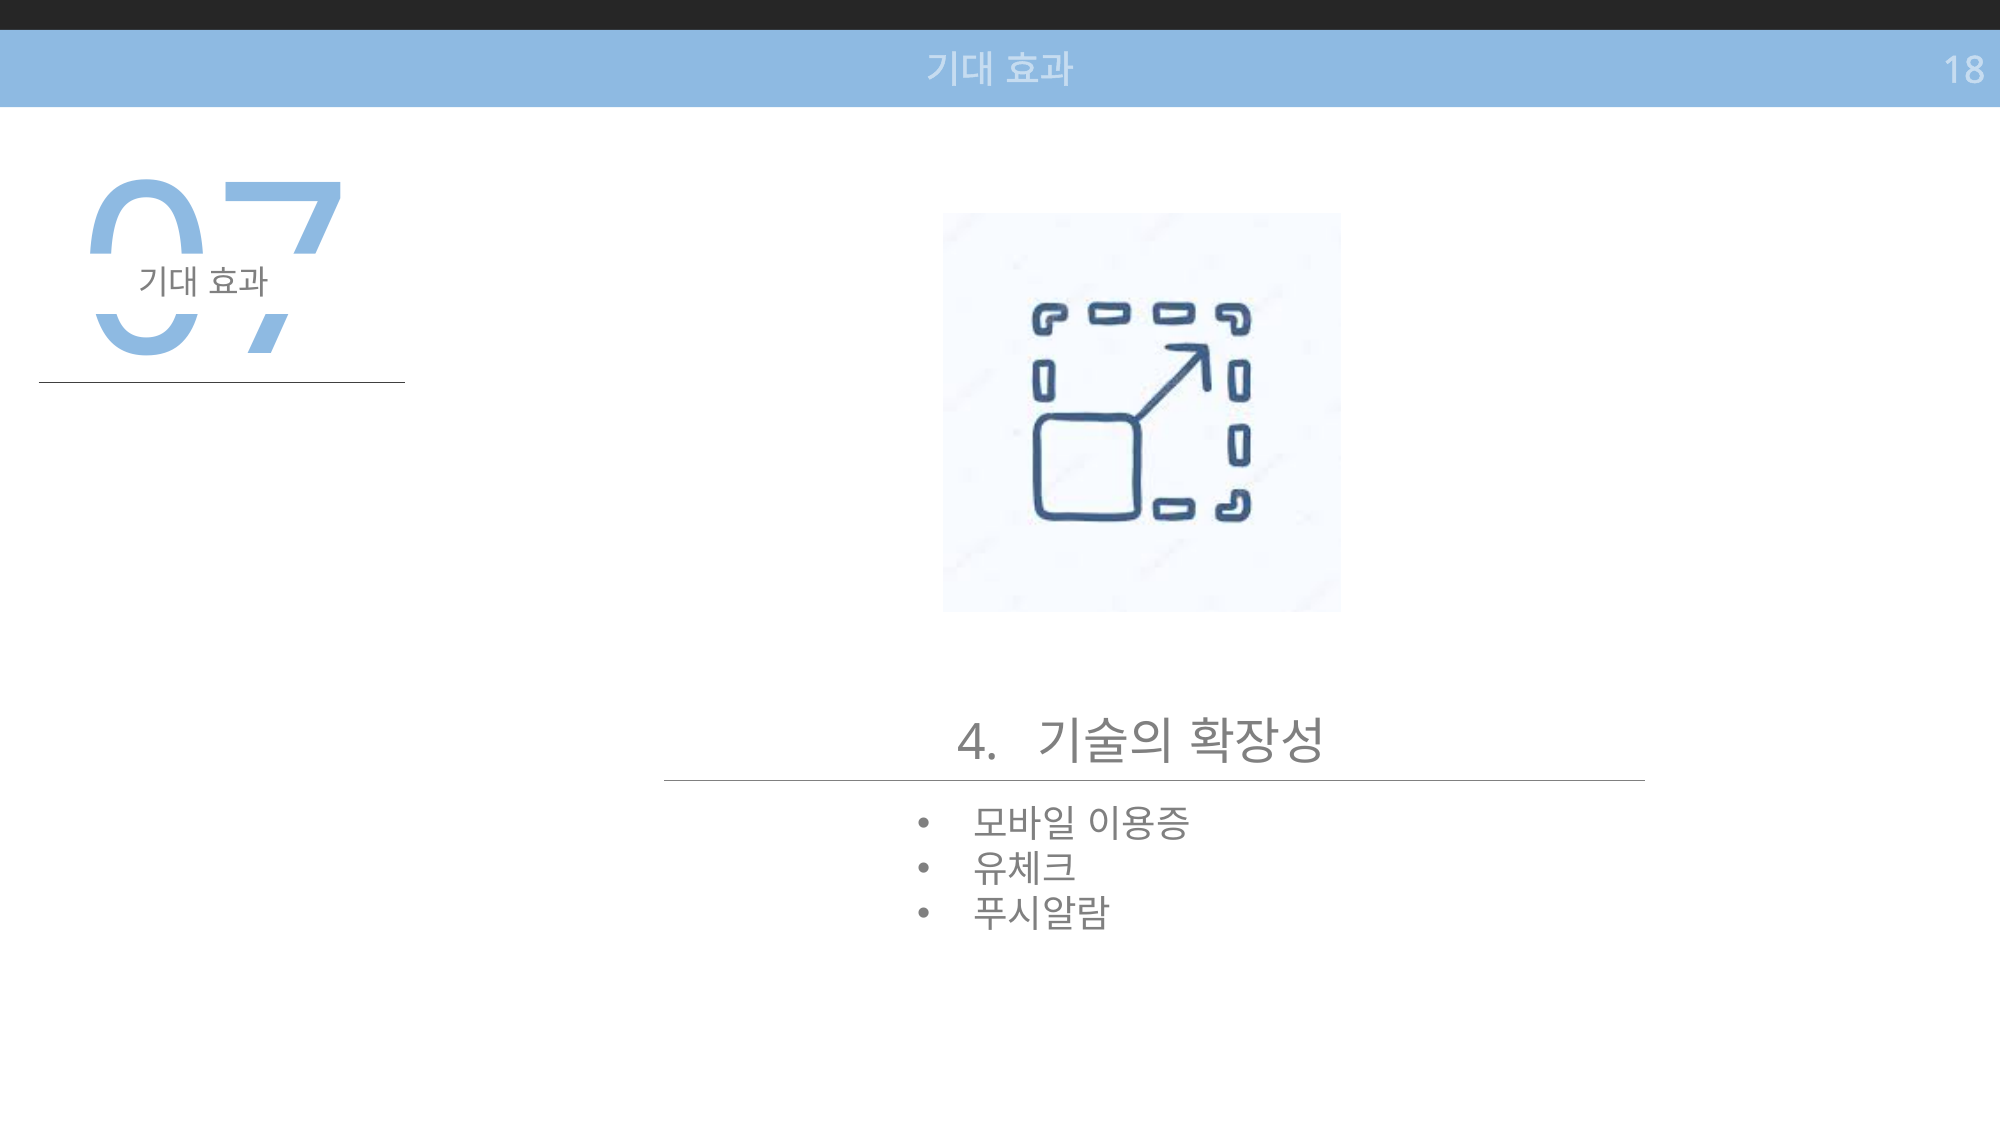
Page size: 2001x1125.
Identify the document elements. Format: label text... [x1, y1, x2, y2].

text_box 기대 효과 [910, 37, 1090, 98]
picture [943, 213, 1341, 612]
text_box [0, 29, 2000, 108]
text_box [0, 0, 2000, 29]
text_box 모바일 이용증 유체크 푸시알람 [902, 792, 1563, 943]
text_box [38, 107, 406, 413]
text_box 18 [1927, 37, 2000, 98]
text_box 4. 기술의 확장성 [811, 702, 1473, 777]
